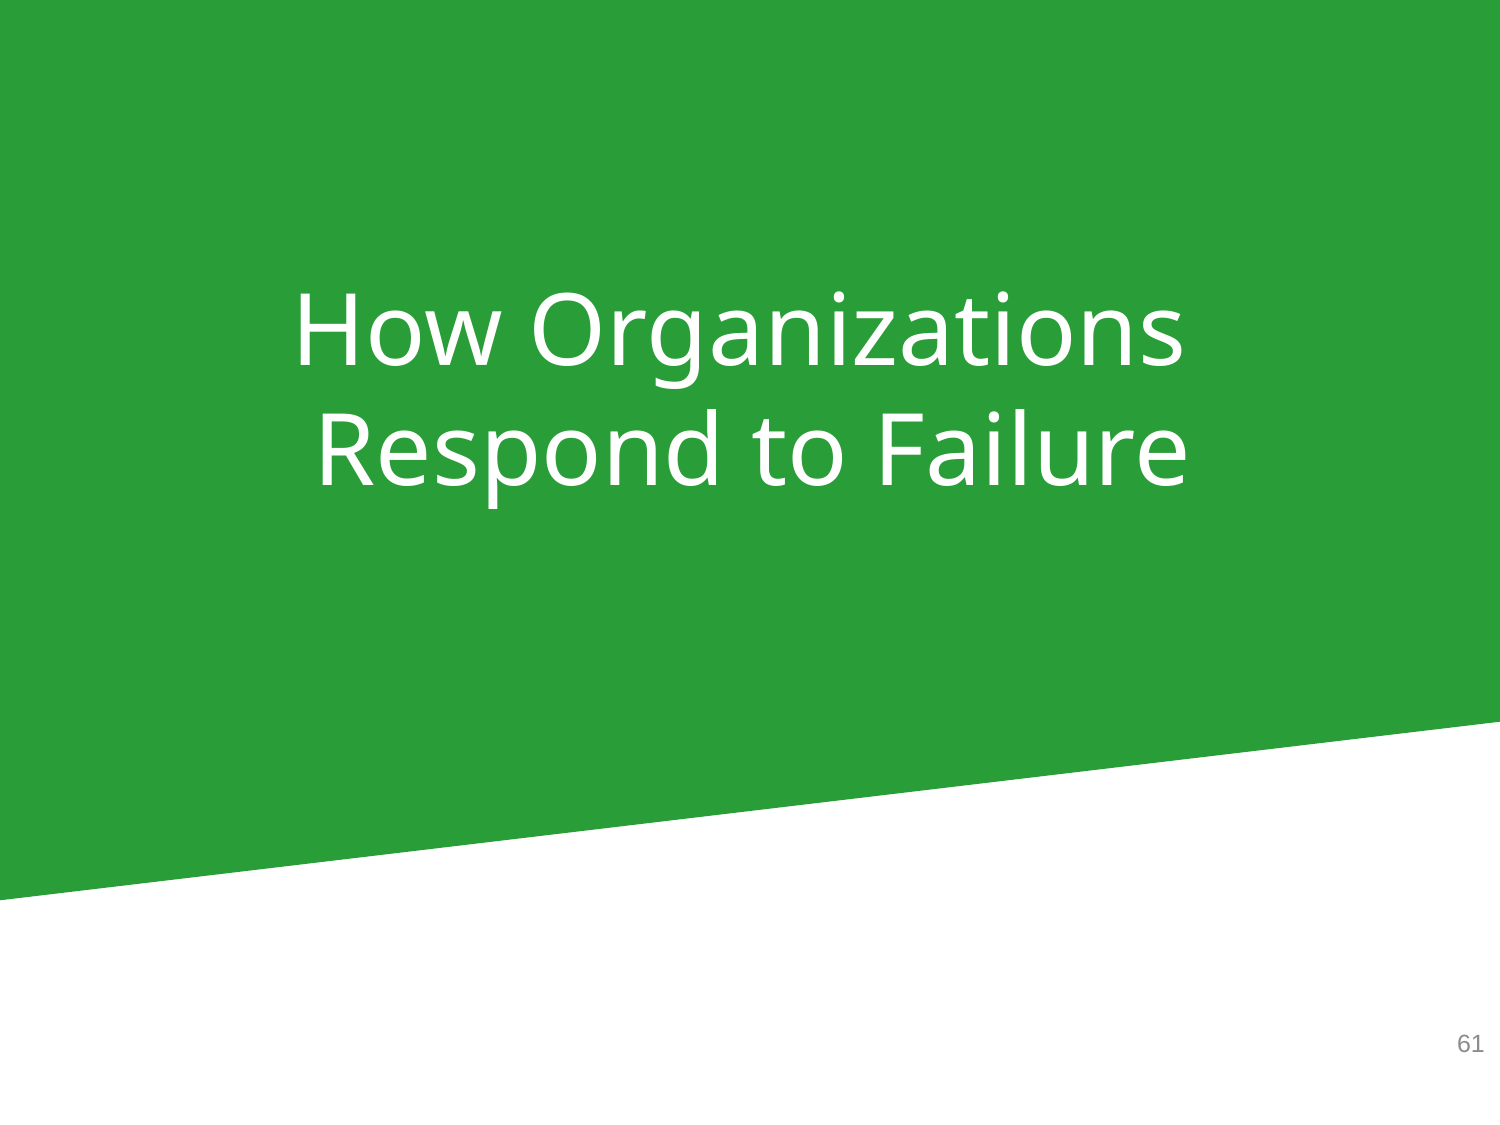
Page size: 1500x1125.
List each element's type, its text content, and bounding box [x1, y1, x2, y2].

footer 61 [1025, 1012, 1500, 1073]
title How Organizations Respond to Failure [87, 165, 1418, 605]
